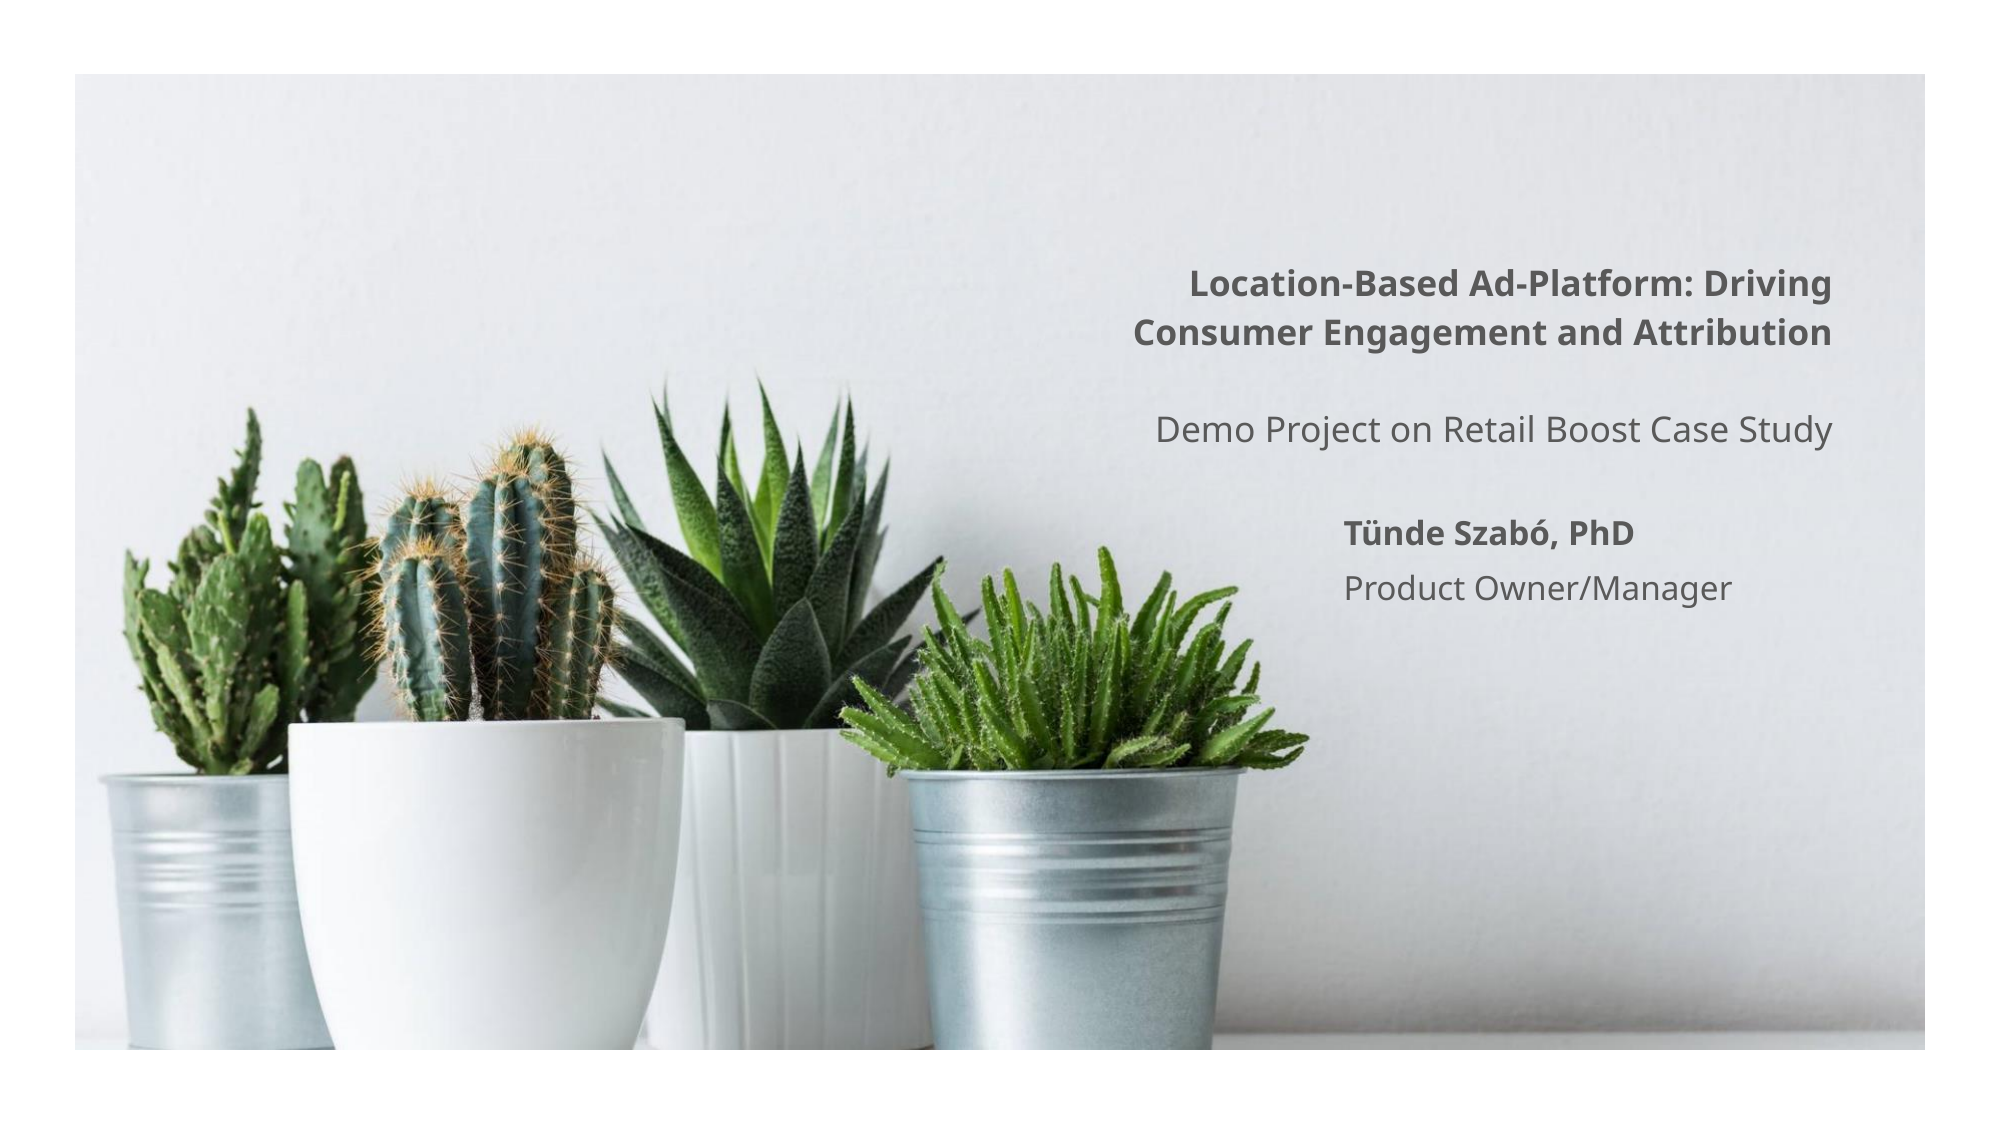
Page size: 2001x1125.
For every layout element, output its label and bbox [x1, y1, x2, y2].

picture [75, 74, 1925, 1050]
